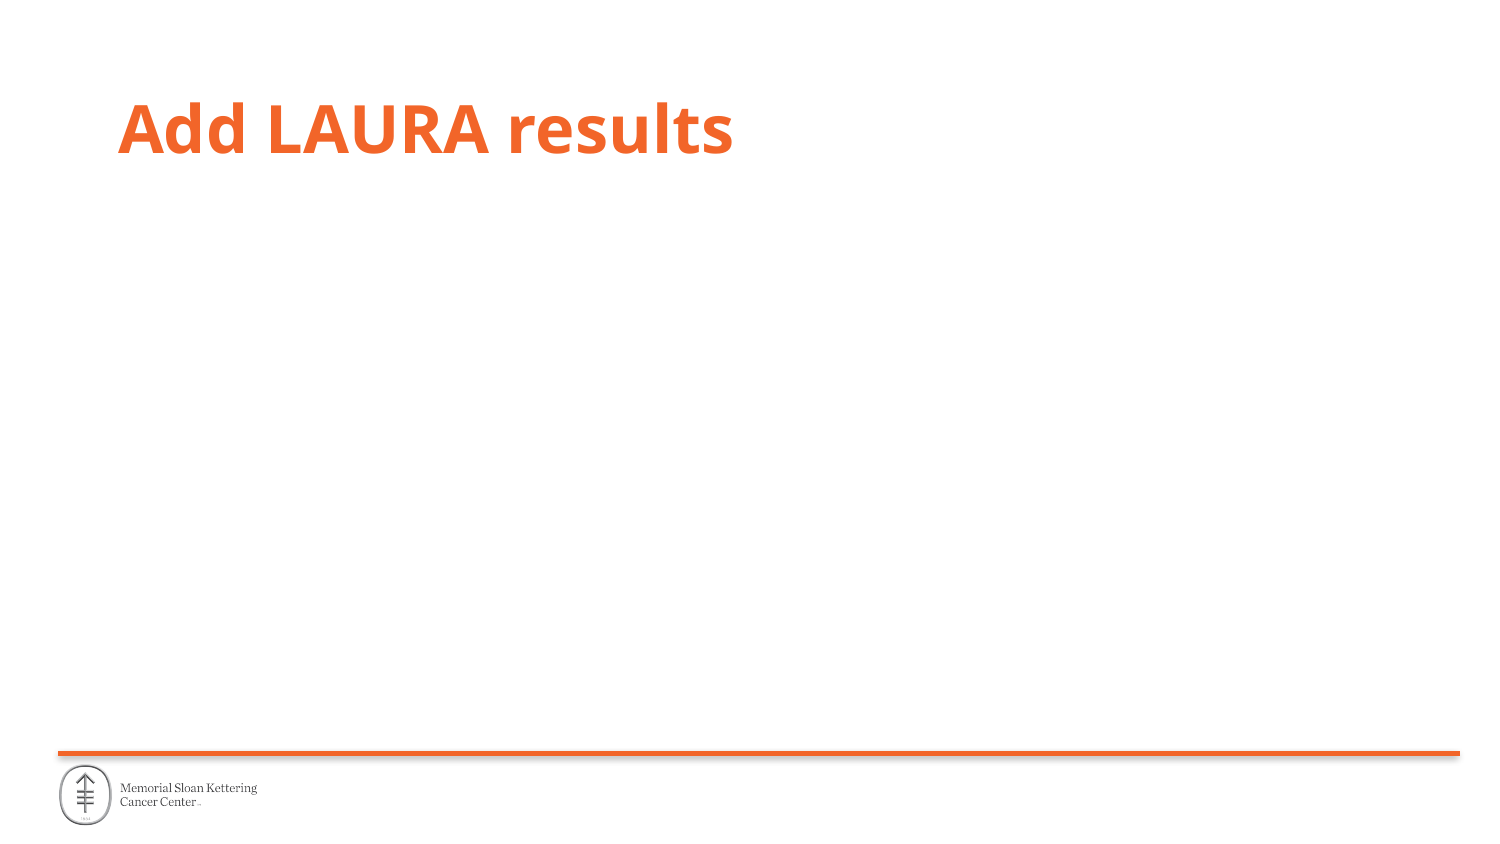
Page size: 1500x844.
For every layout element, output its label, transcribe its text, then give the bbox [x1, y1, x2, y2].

title Add LAURA results [103, 45, 1397, 208]
picture [58, 763, 258, 826]
